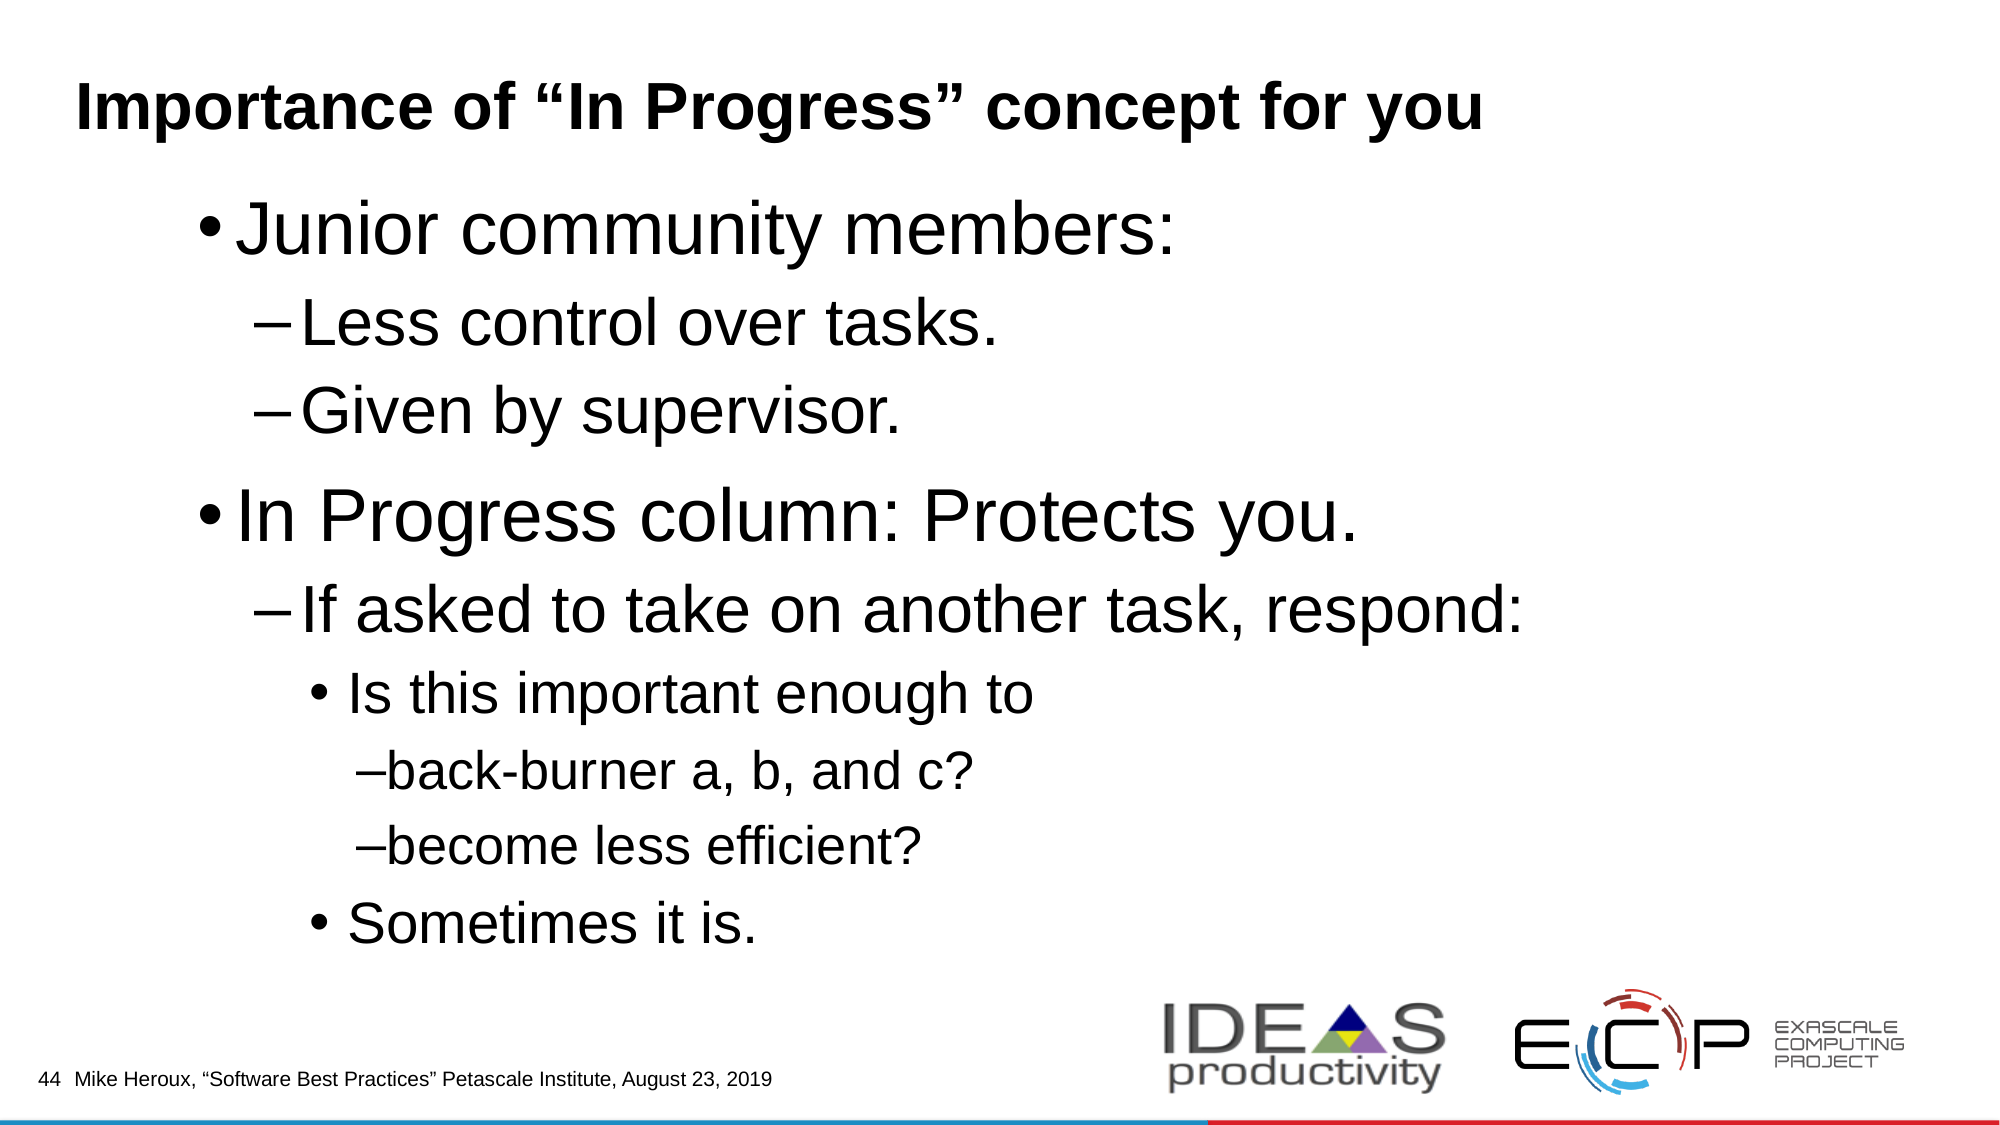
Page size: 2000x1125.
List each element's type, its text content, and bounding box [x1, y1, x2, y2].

picture [1152, 1001, 1456, 1101]
title Importance of “In Progress” concept for you [59, 67, 1926, 152]
picture [1515, 989, 1904, 1095]
list Junior community members: Less control over tasks. Given by supervisor. In Progress column: Protects you. If asked to take on another task, respond: Is this important enough to back-burner a, b, and c? become less efficient? Sometimes it is. [182, 182, 1638, 1001]
